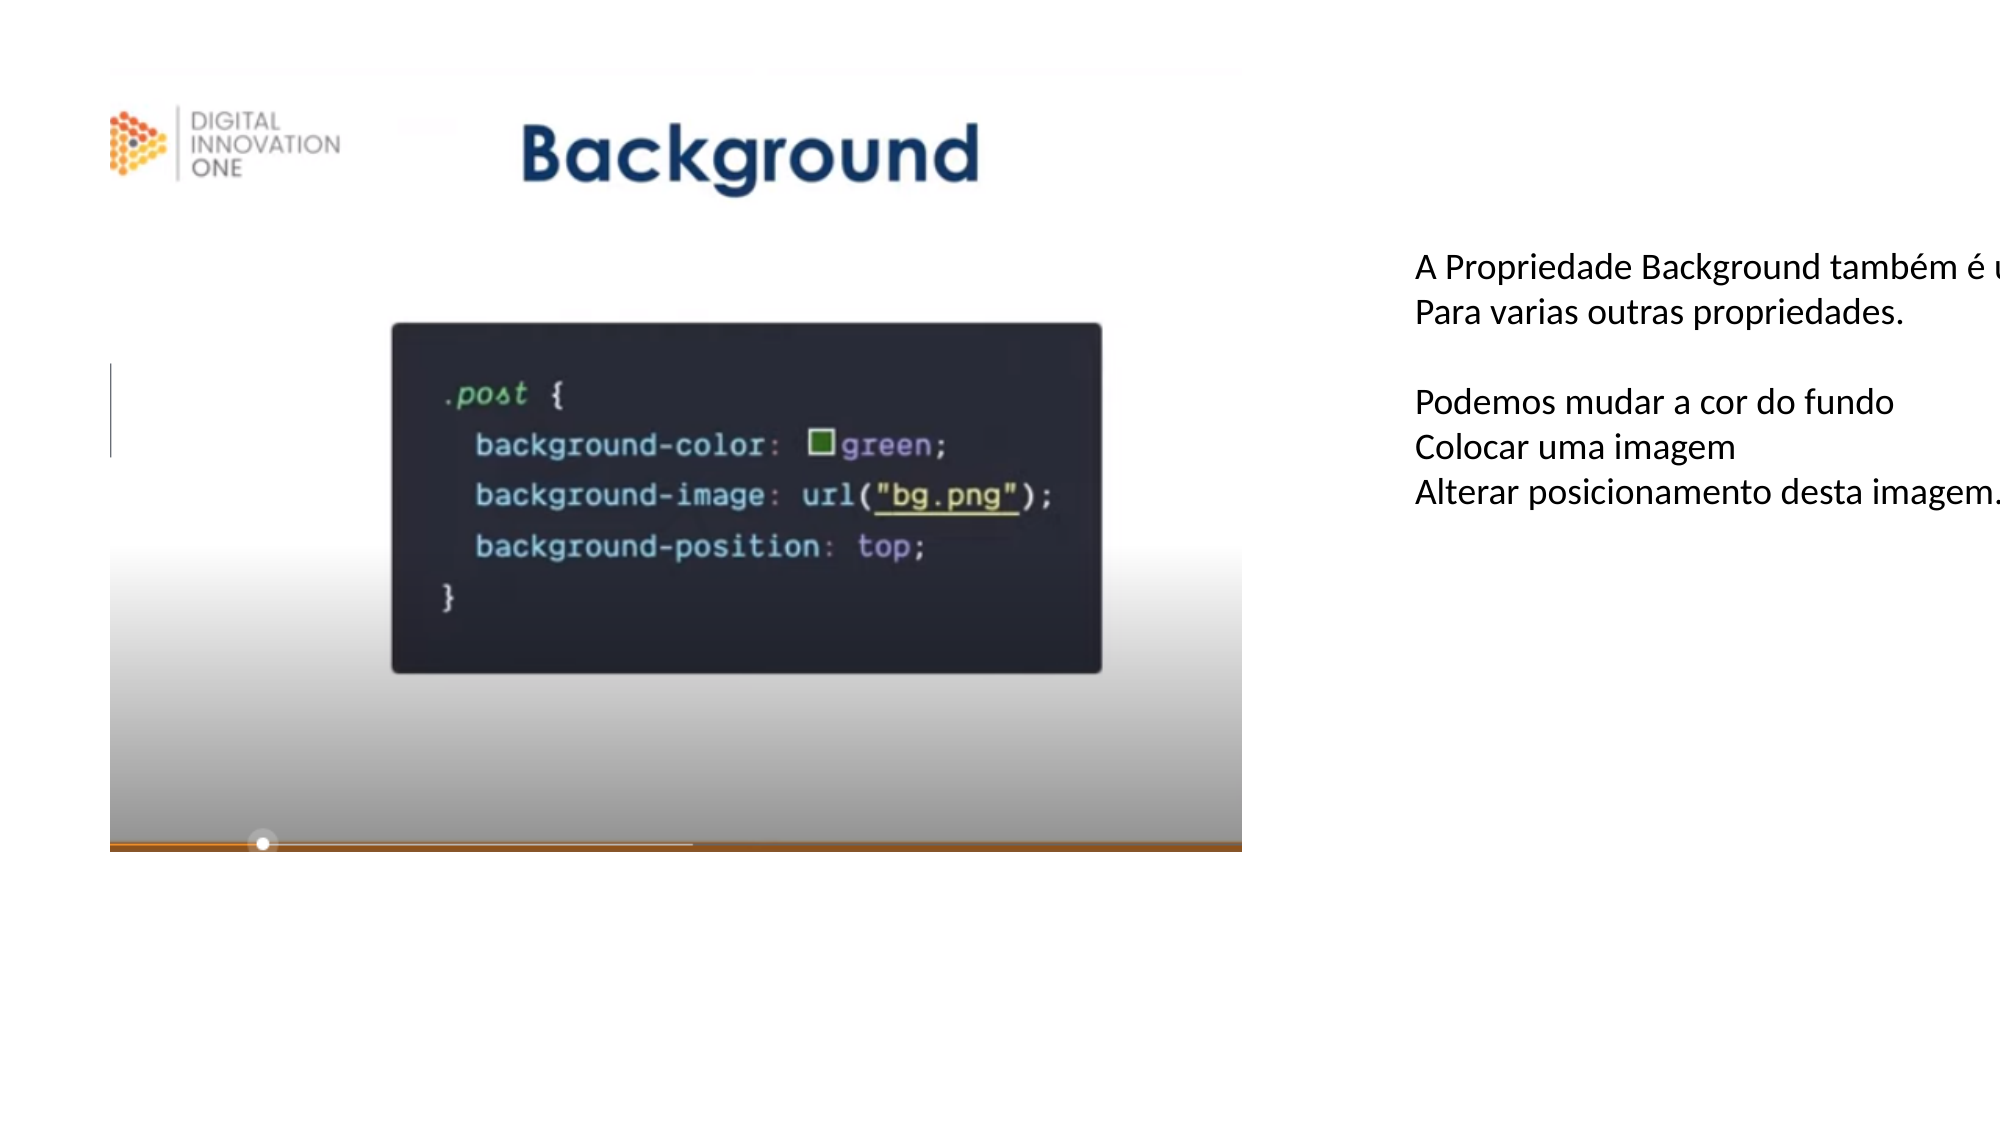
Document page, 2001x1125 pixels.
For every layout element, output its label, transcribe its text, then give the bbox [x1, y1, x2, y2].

text_box A Propriedade Background também é um atalho Para varias outras propriedades. Podemos mudar a cor do fundo Colocar uma imagem Alterar posicionamento desta imagem. [1400, 234, 2000, 610]
picture [110, 68, 1242, 852]
